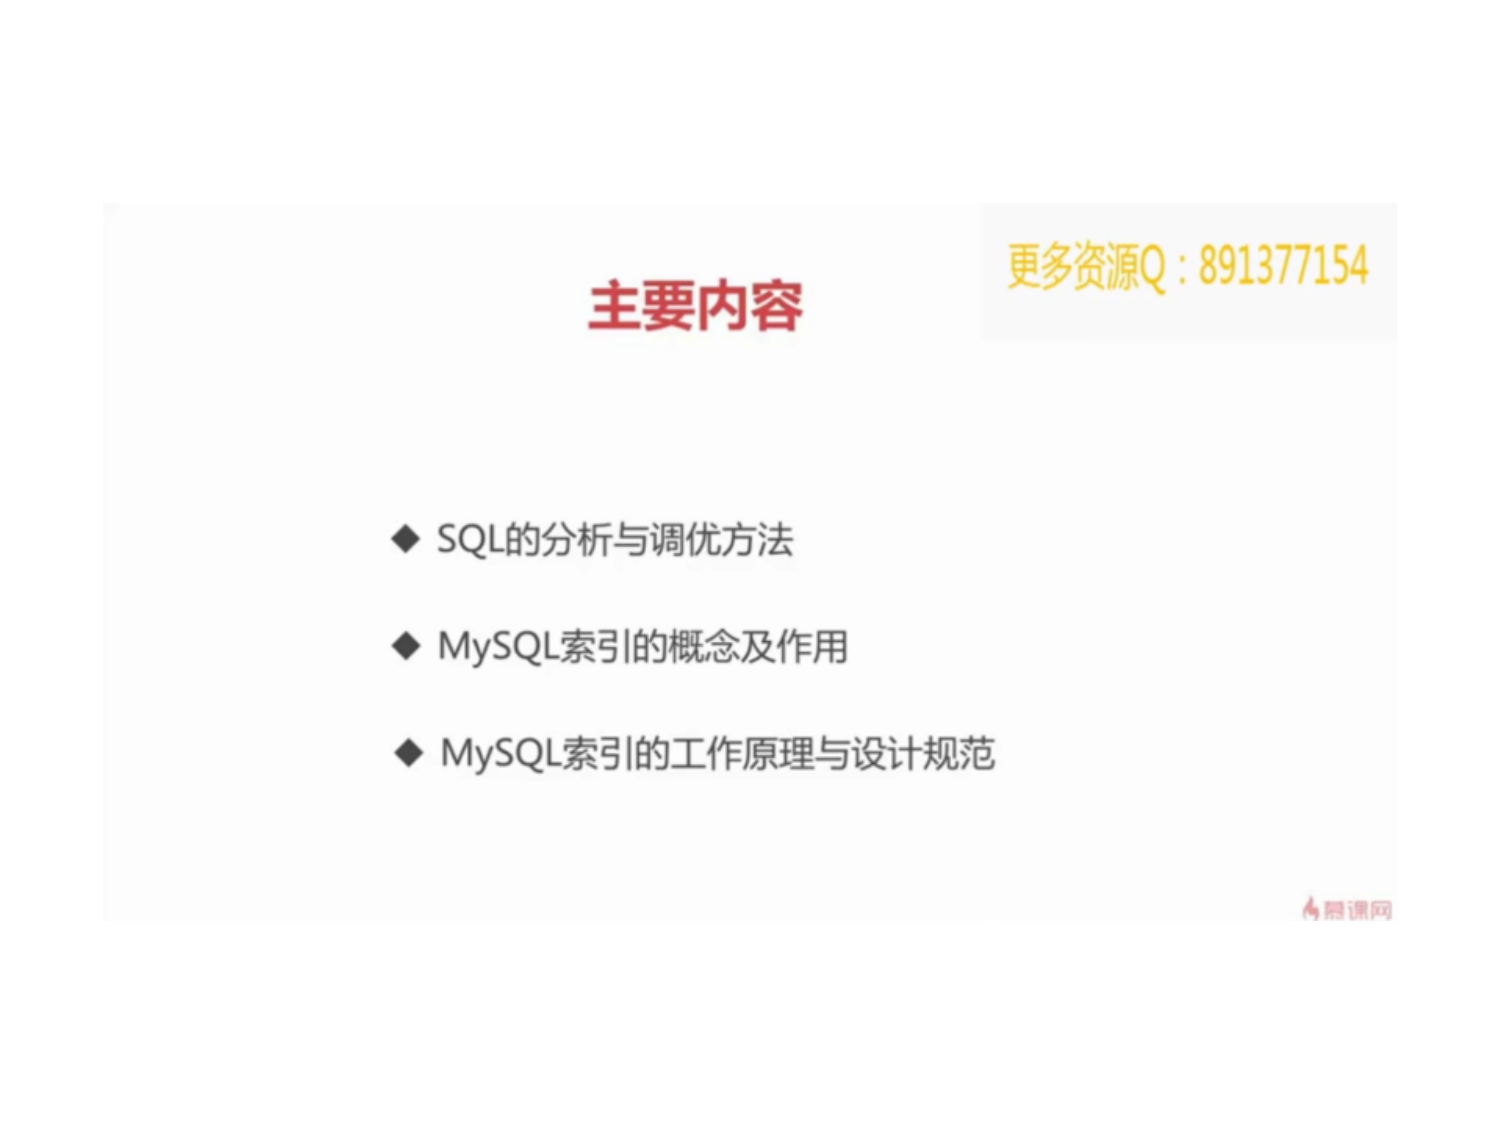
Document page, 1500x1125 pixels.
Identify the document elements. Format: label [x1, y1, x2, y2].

picture [103, 203, 1397, 922]
